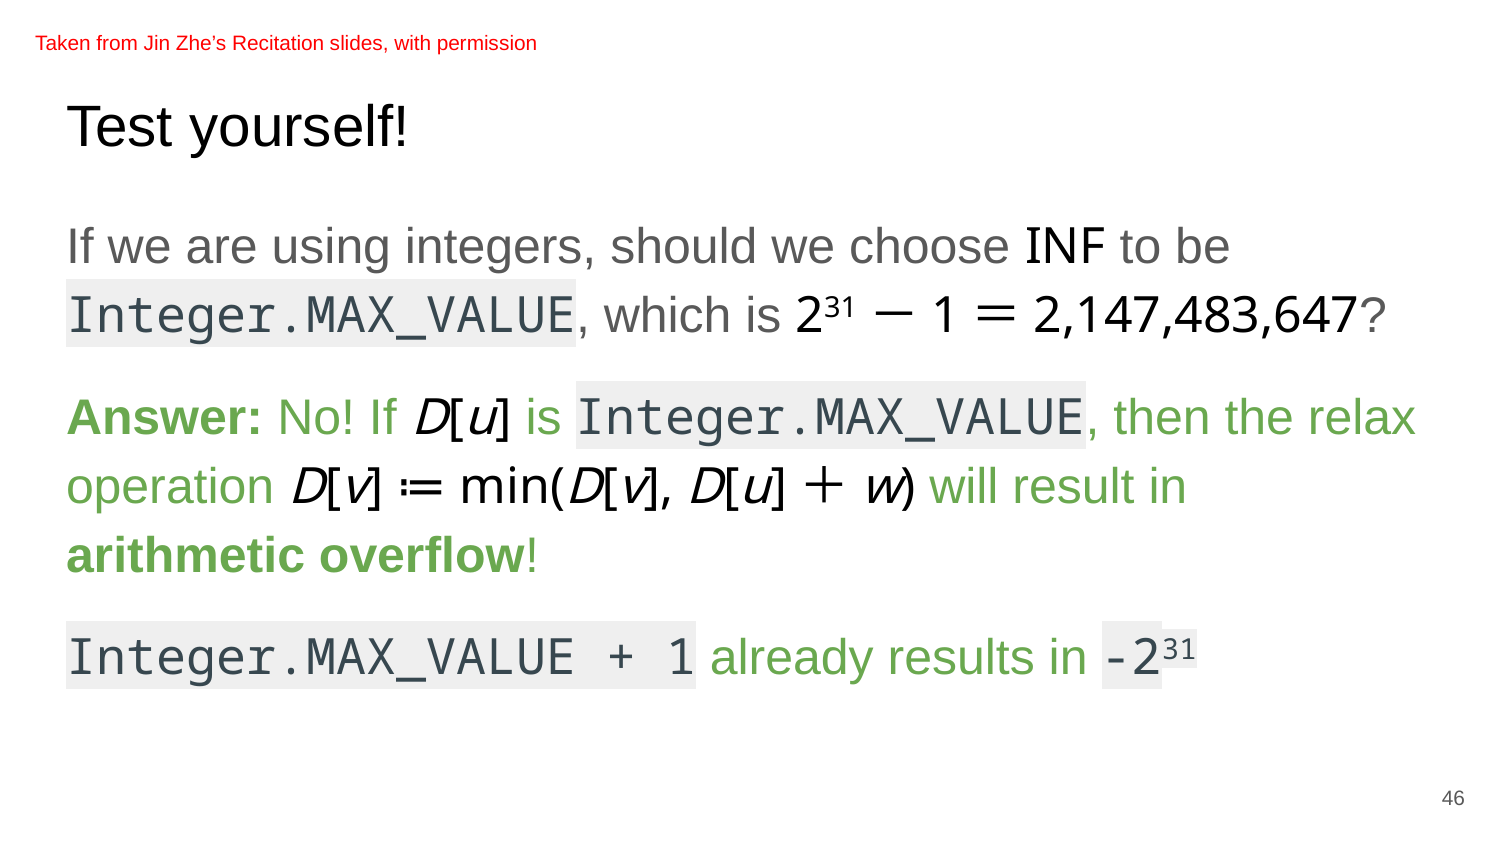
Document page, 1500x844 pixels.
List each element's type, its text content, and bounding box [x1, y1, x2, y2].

title Test yourself! [51, 72, 1449, 167]
list If we are using integers, should we choose INF to be Integer.MAX_VALUE, which is 231－1＝2,147,483,647? Answer: No! If D[u] is Integer.MAX_VALUE, then the relax operation D[v] ≔ min(D[v], D[u]＋w) will result in arithmetic overflow! Integer.MAX_VALUE + 1 already results in -231 [51, 189, 1449, 750]
text_box Taken from Jin Zhe’s Recitation slides, with permission [20, 14, 661, 82]
slide_number 46 [1389, 764, 1480, 830]
